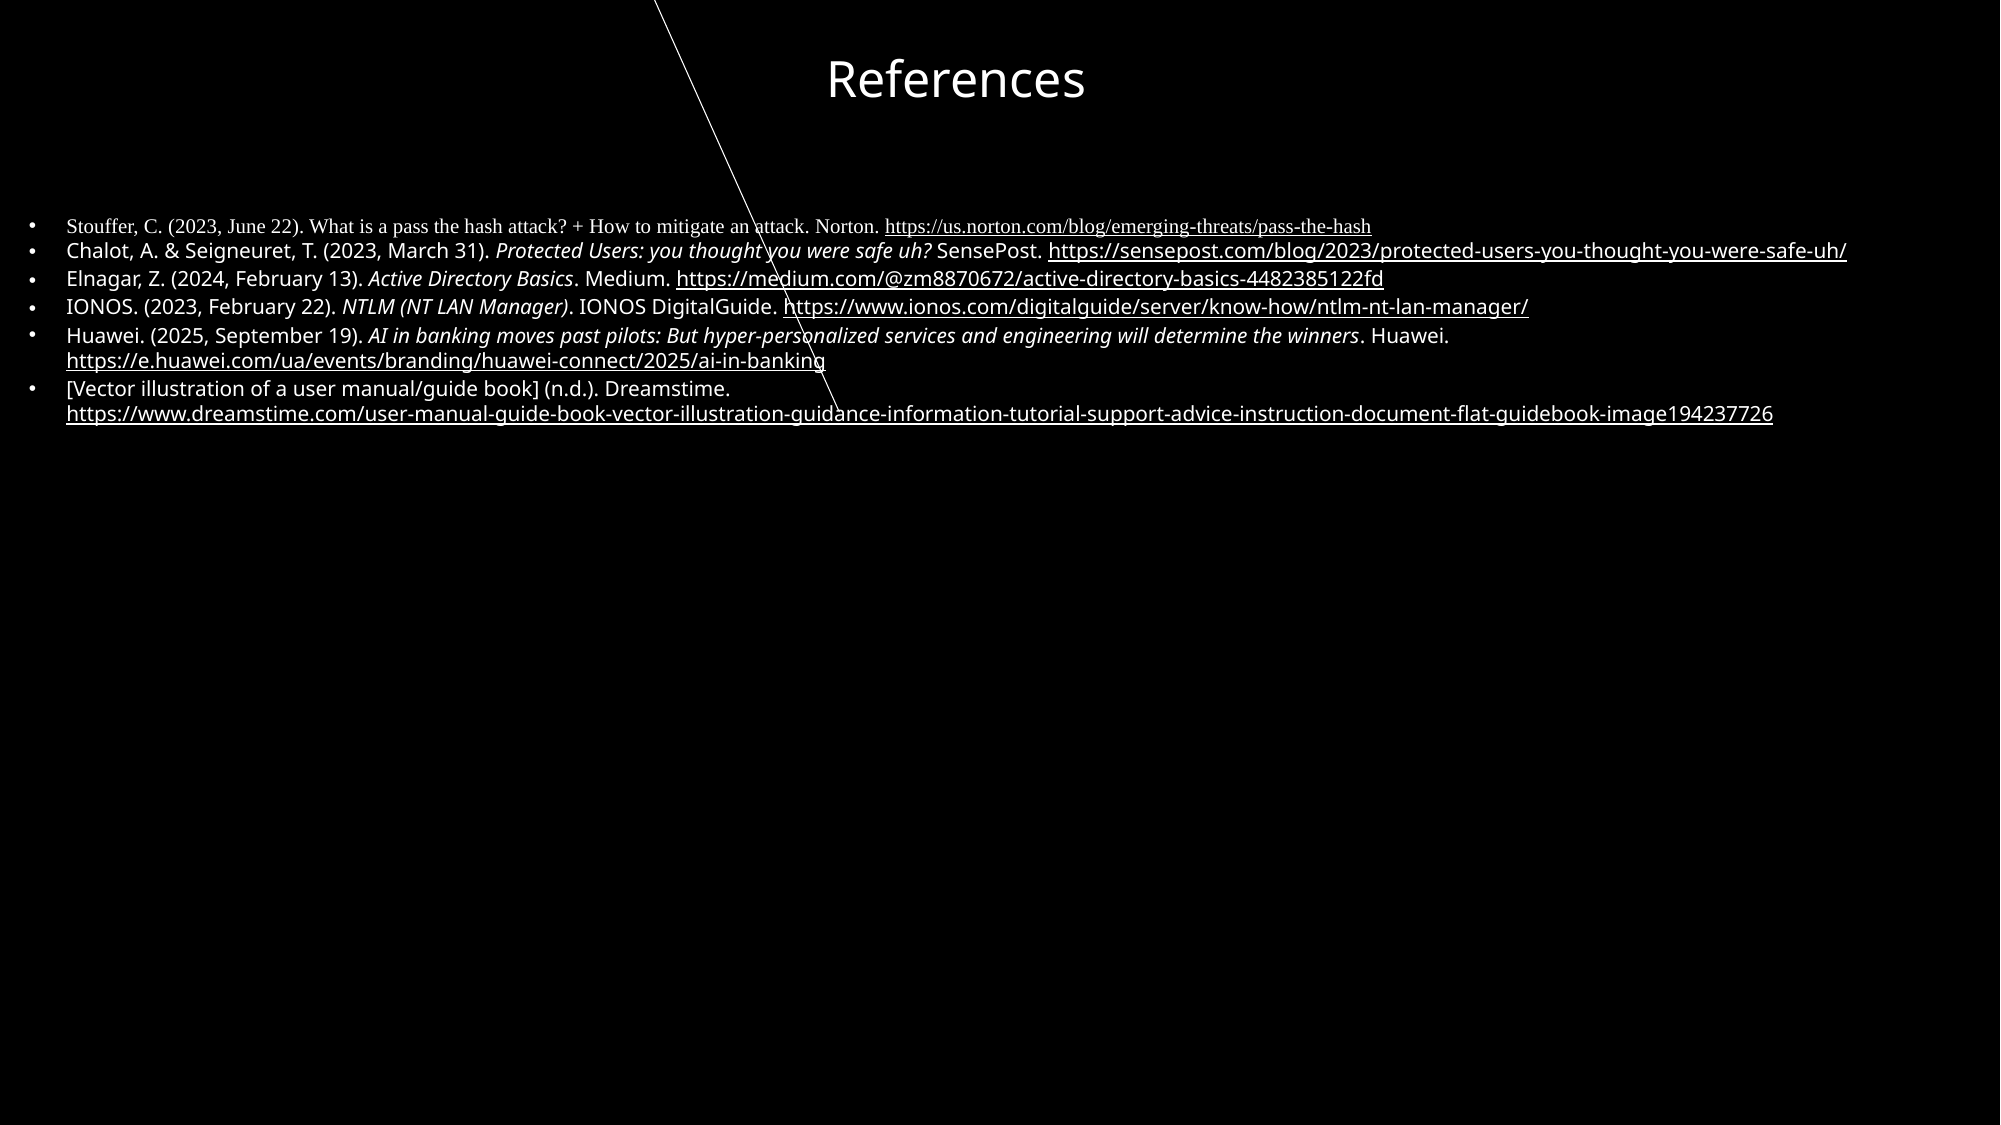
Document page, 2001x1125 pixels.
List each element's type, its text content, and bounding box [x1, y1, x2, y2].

text_box References [811, 40, 1262, 116]
text_box Stouffer, C. (2023, June 22). What is a pass the hash attack? + How to mitigate an attack. Norton. https://us.norton.com/blog/emerging-threats/pass-the-hash Chalot, A. & Seigneuret, T. (2023, March 31). Protected Users: you thought you were safe uh? SensePost. https://sensepost.com/blog/2023/protected-users-you-thought-you-were-safe-uh/ Elnagar, Z. (2024, February 13). Active Directory Basics. Medium. https://medium.com/@zm8870672/active-directory-basics-4482385122fd IONOS. (2023, February 22). NTLM (NT LAN Manager). IONOS DigitalGuide. https://www.ionos.com/digitalguide/server/know-how/ntlm-nt-lan-manager/ Huawei. (2025, September 19). AI in banking moves past pilots: But hyper-personalized services and engineering will determine the winners. Huawei. https://e.huawei.com/ua/events/branding/huawei-connect/2025/ai-in-banking [Vector illustration of a user manual/guide book] (n.d.). Dreamstime. https://www.dreamstime.com/user-manual-guide-book-vector-illustration-guidance-information-tutorial-support-advice-instruction-document-flat-guidebook-image194237726 [14, 205, 2000, 462]
